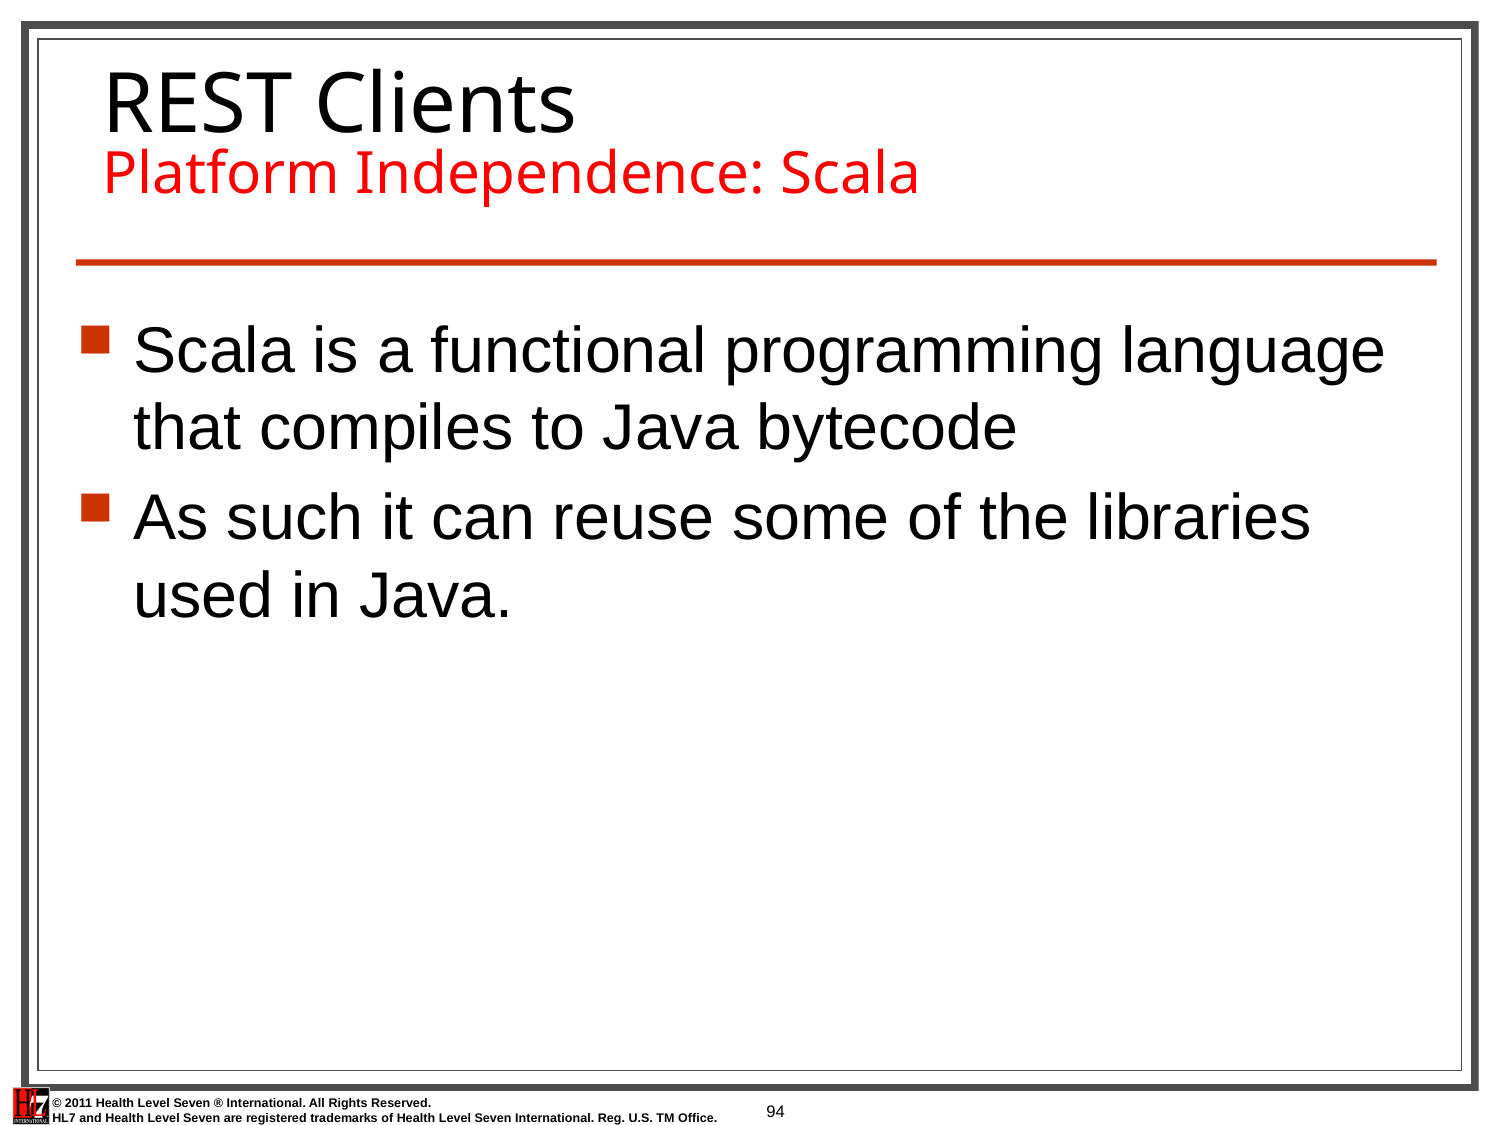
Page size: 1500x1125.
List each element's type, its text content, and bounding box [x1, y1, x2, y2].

picture [12, 1087, 50, 1125]
slide_number 94 [712, 1071, 801, 1125]
title REST Clients Platform Independence: Scala [87, 77, 1426, 213]
list Scala is a functional programming language that compiles to Java bytecode As such it can reuse some of the libraries used in Java. [62, 299, 1438, 1026]
